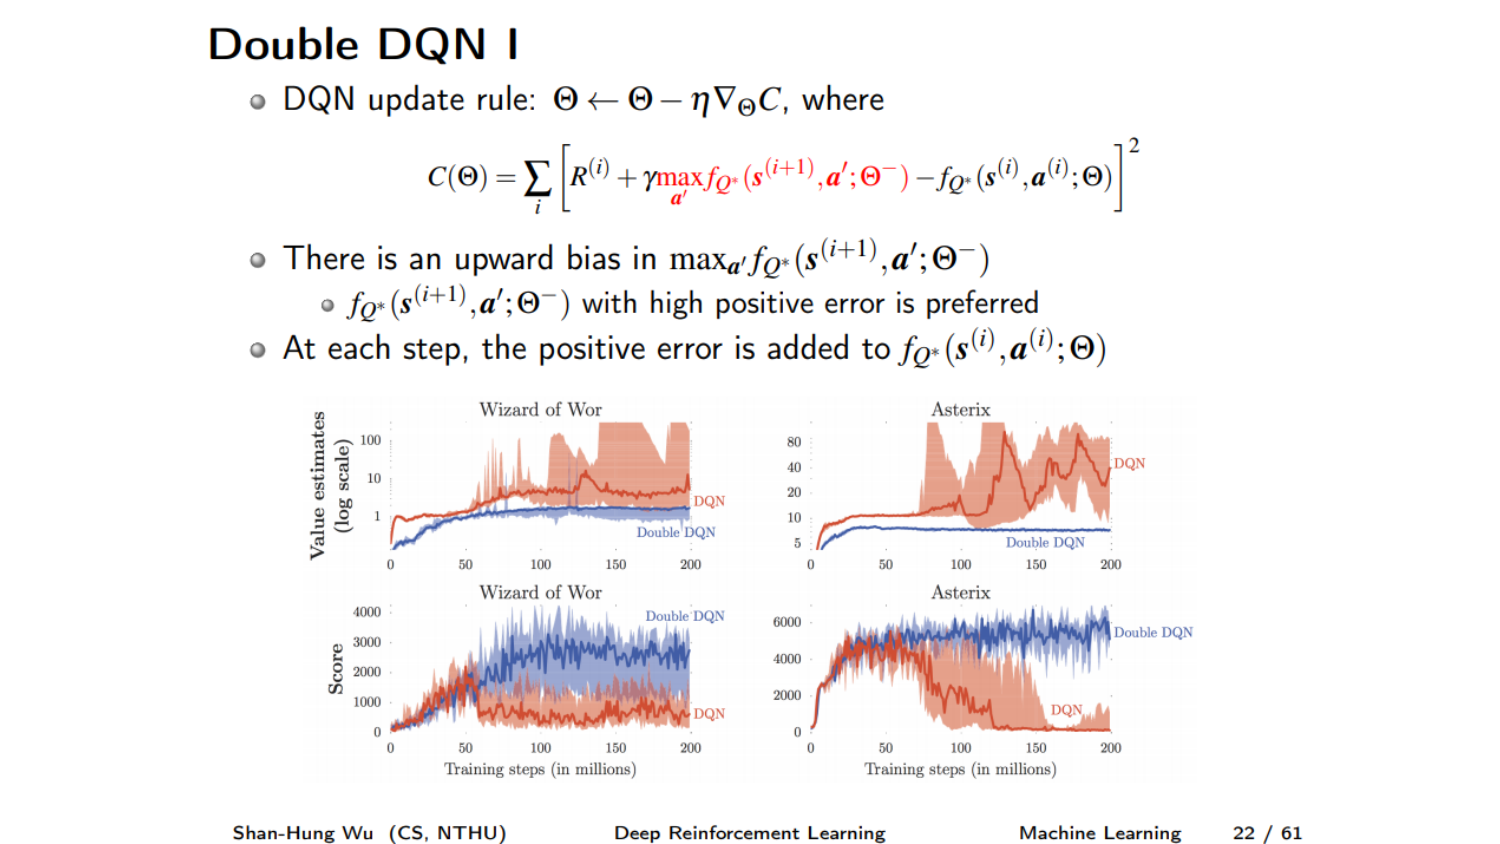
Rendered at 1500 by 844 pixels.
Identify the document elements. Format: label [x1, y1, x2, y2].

picture [180, 0, 1320, 844]
